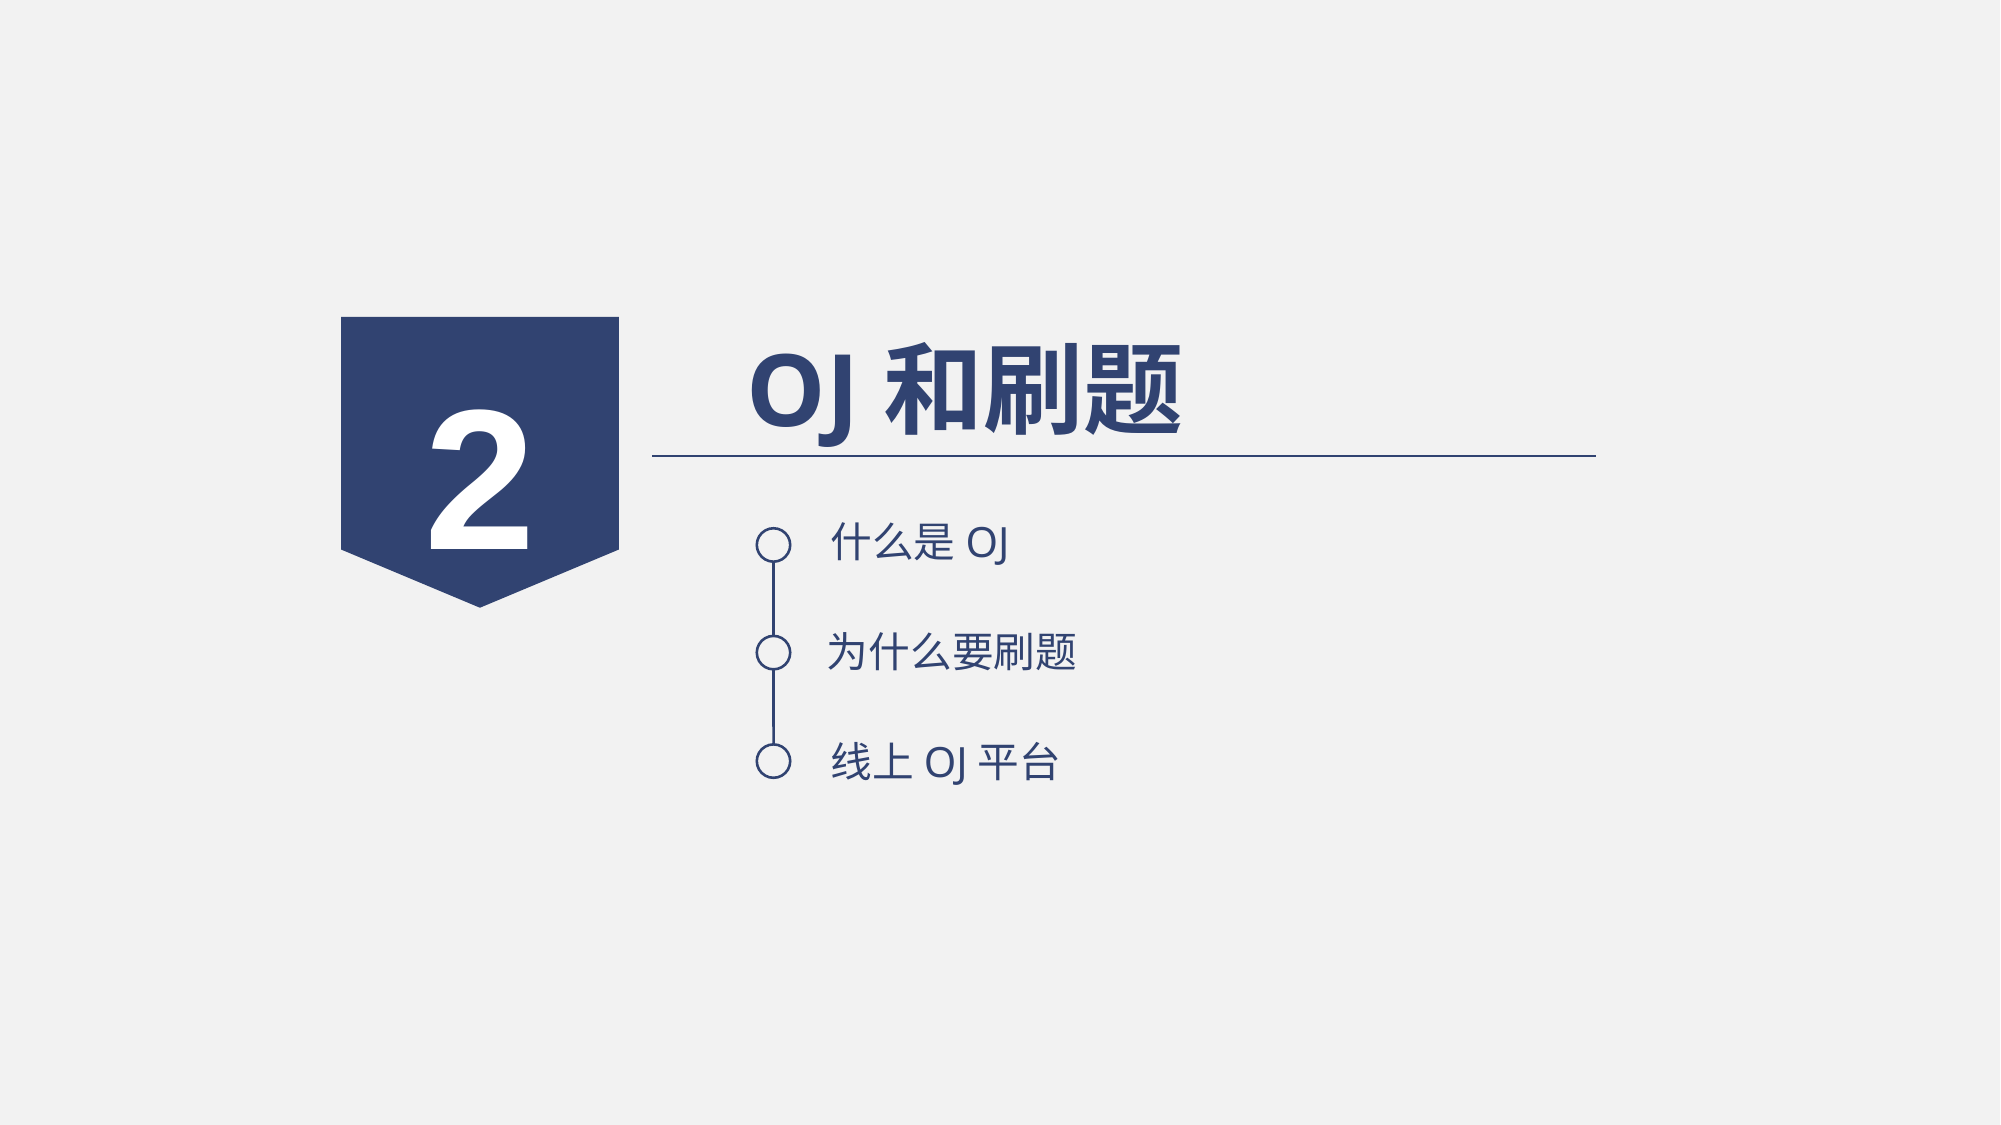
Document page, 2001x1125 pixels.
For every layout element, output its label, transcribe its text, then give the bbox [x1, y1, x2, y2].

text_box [756, 528, 791, 778]
text_box 2 [340, 315, 620, 609]
text_box 为什么要刷题 [806, 616, 1333, 686]
text_box 线上OJ平台 [810, 725, 1336, 796]
text_box 什么是OJ [810, 506, 1336, 577]
text_box OJ和刷题 [731, 319, 1198, 454]
